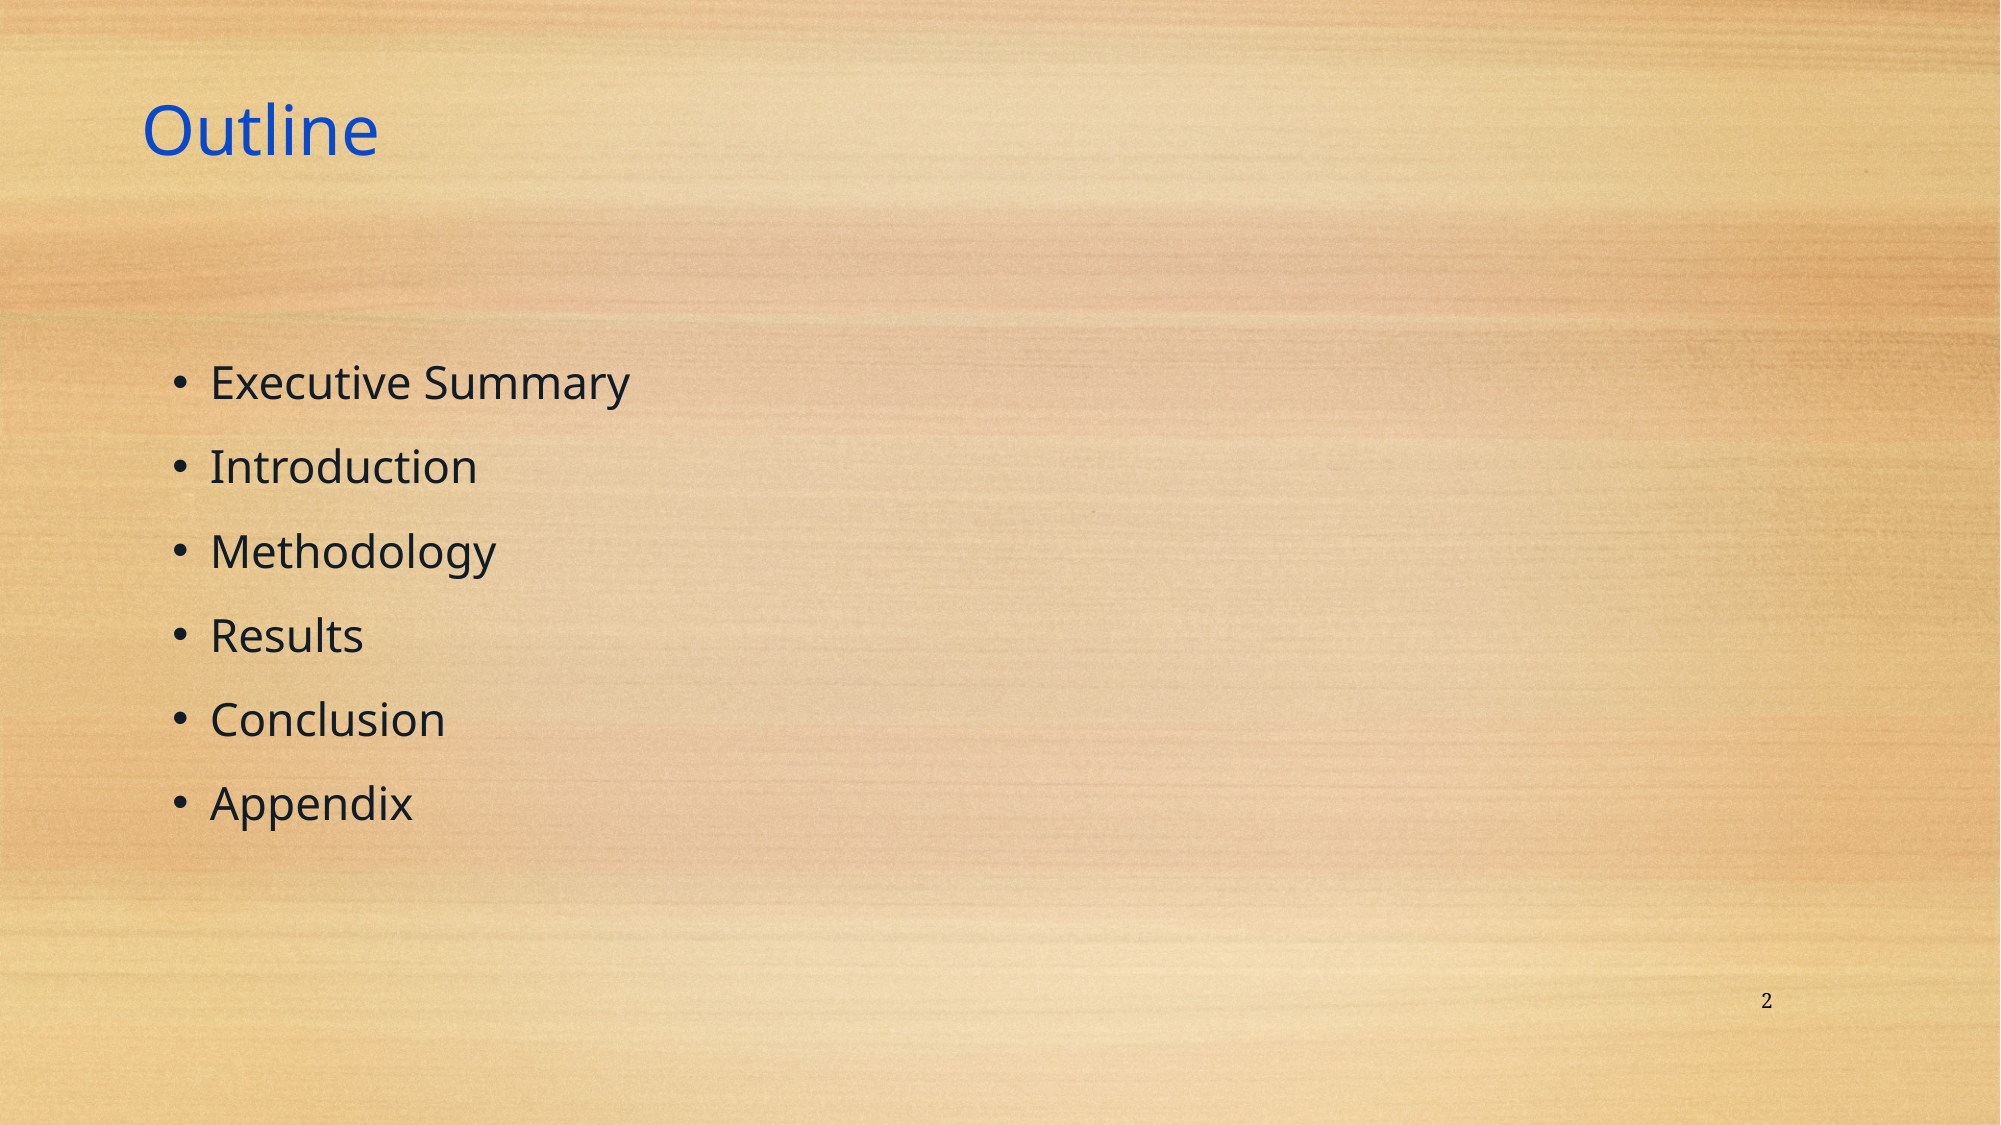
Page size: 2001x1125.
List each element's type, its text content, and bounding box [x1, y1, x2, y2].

text_box Outline [126, 88, 1852, 179]
slide_number 2 [1698, 979, 1788, 1025]
picture [0, 0, 2001, 1125]
text_box Executive Summary Introduction Methodology Results Conclusion Appendix [157, 346, 1005, 892]
